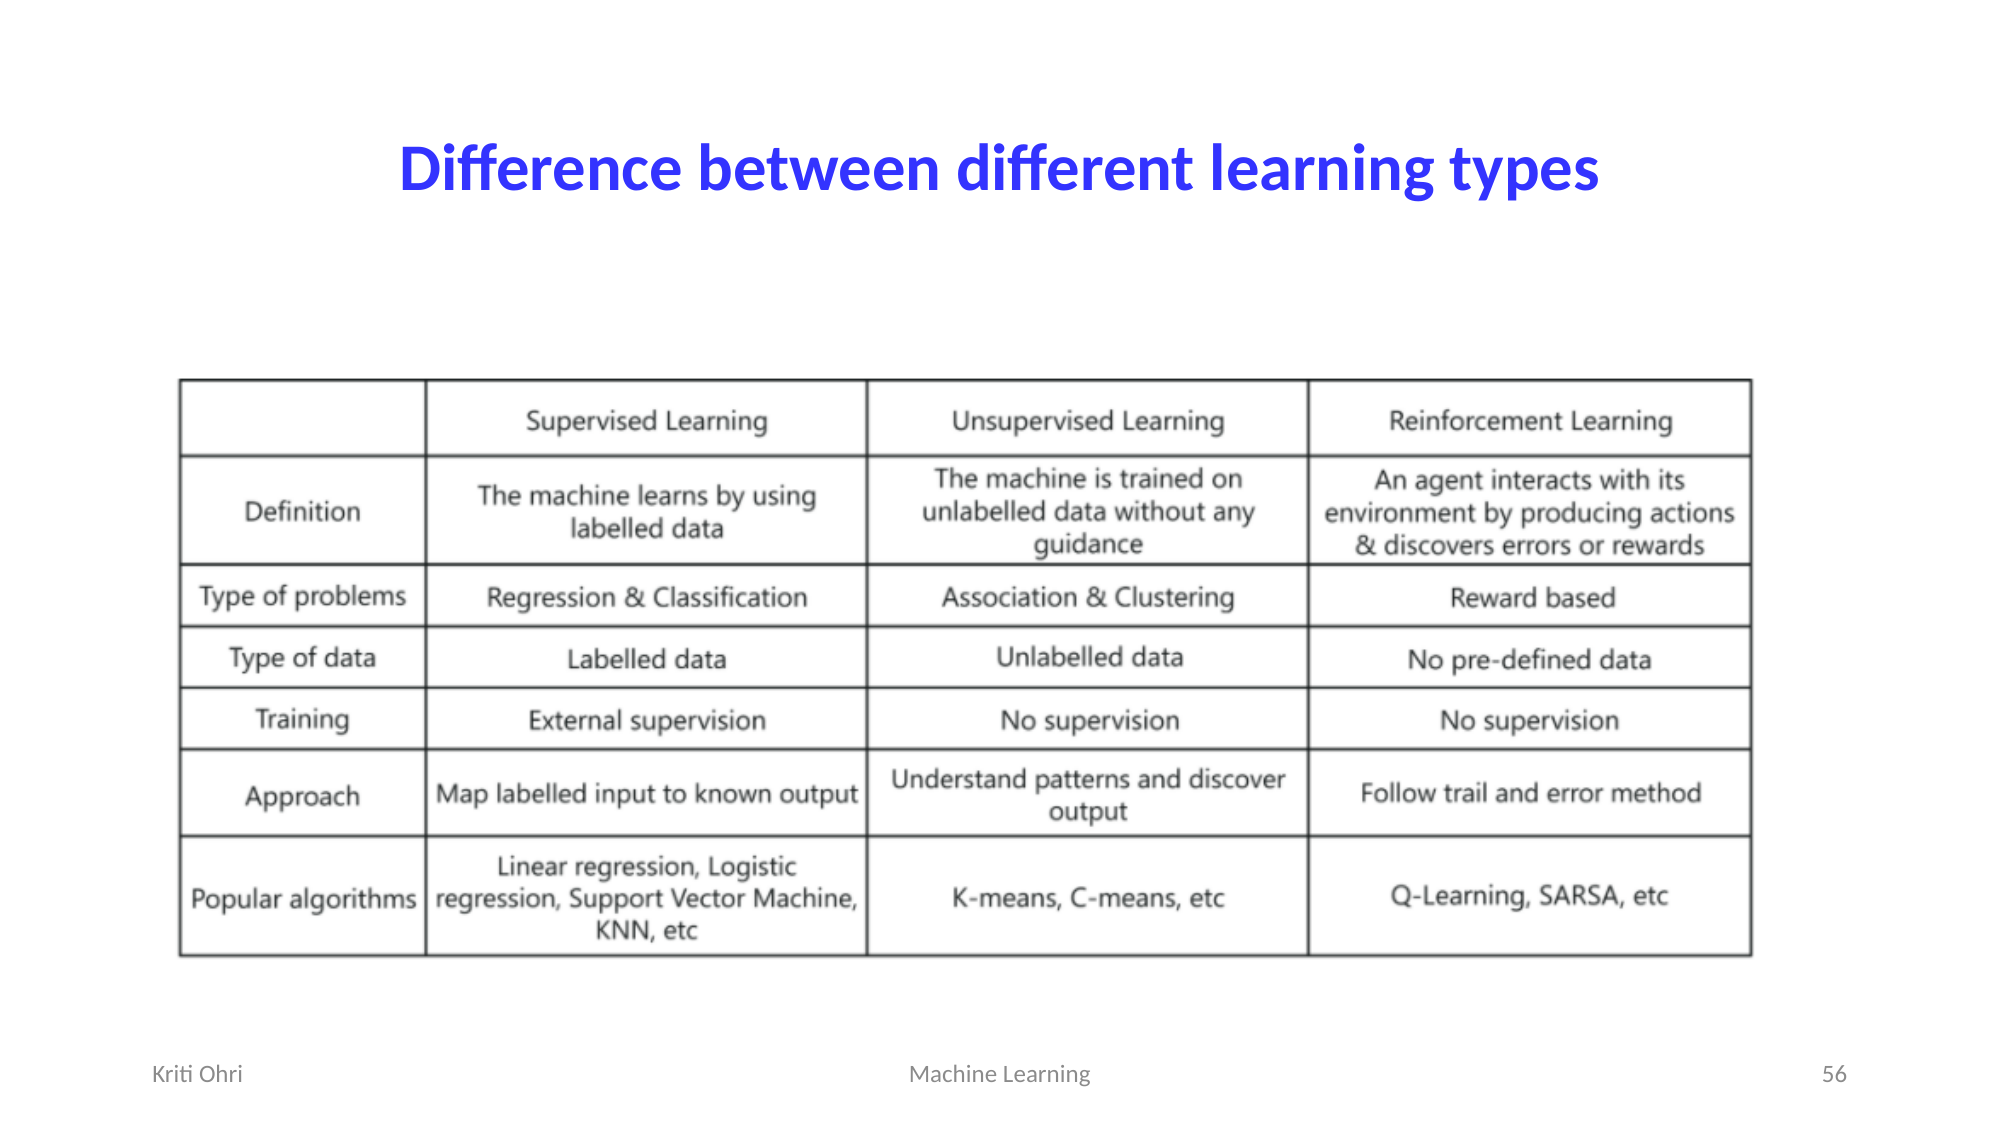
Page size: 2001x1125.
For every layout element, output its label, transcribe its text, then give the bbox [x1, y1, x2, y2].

footer Machine Learning [662, 1042, 1338, 1103]
slide_number Kriti Ohri [137, 1042, 588, 1103]
title Difference between different learning types [137, 59, 1863, 278]
picture [137, 362, 1790, 994]
slide_number 56 [1412, 1042, 1863, 1103]
